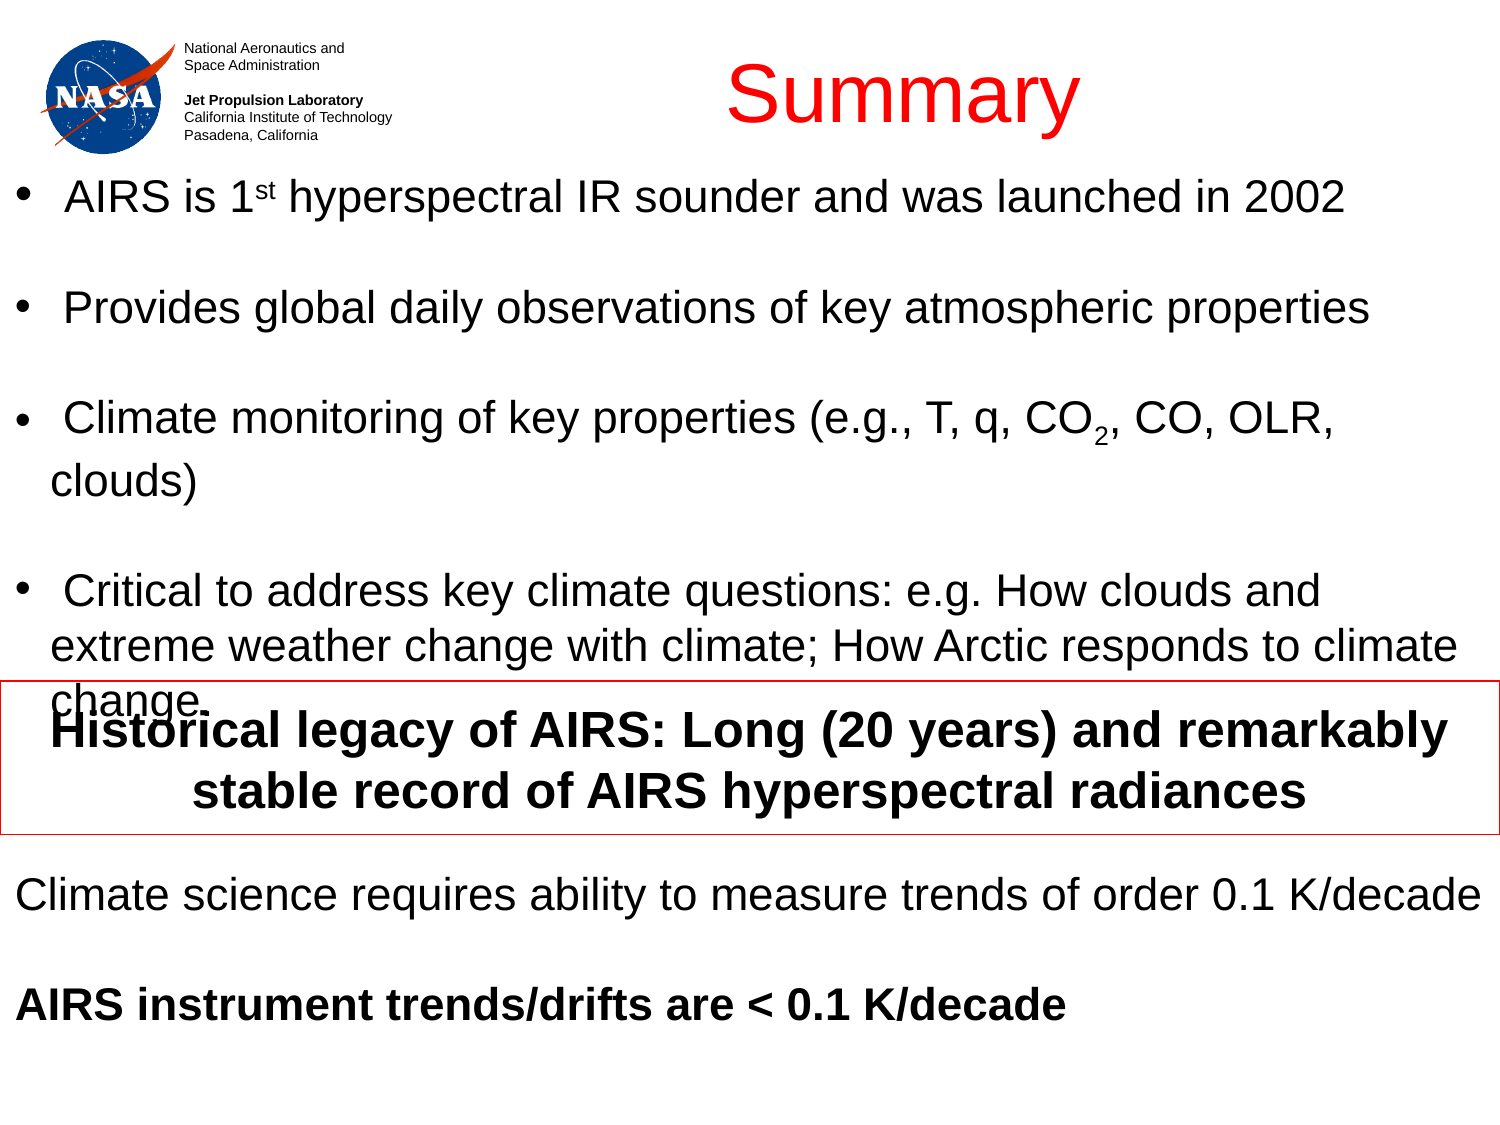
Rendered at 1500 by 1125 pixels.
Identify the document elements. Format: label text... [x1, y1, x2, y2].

picture [38, 37, 180, 95]
text_box Climate science requires ability to measure trends of order 0.1 K/decade AIRS instrument trends/drifts are < 0.1 K/decade [0, 857, 1500, 1037]
text_box Historical legacy of AIRS: Long (20 years) and remarkably stable record of AIRS hyperspectral radiances [0, 681, 1500, 835]
text_box Summary [307, 31, 1500, 155]
text_box AIRS is 1st hyperspectral IR sounder and was launched in 2002 Provides global daily observations of key atmospheric properties Climate monitoring of key properties (e.g., T, q, CO2, CO, OLR, clouds) Critical to address key climate questions: e.g. How clouds and extreme weather change with climate; How Arctic responds to climate change. [0, 95, 1500, 681]
